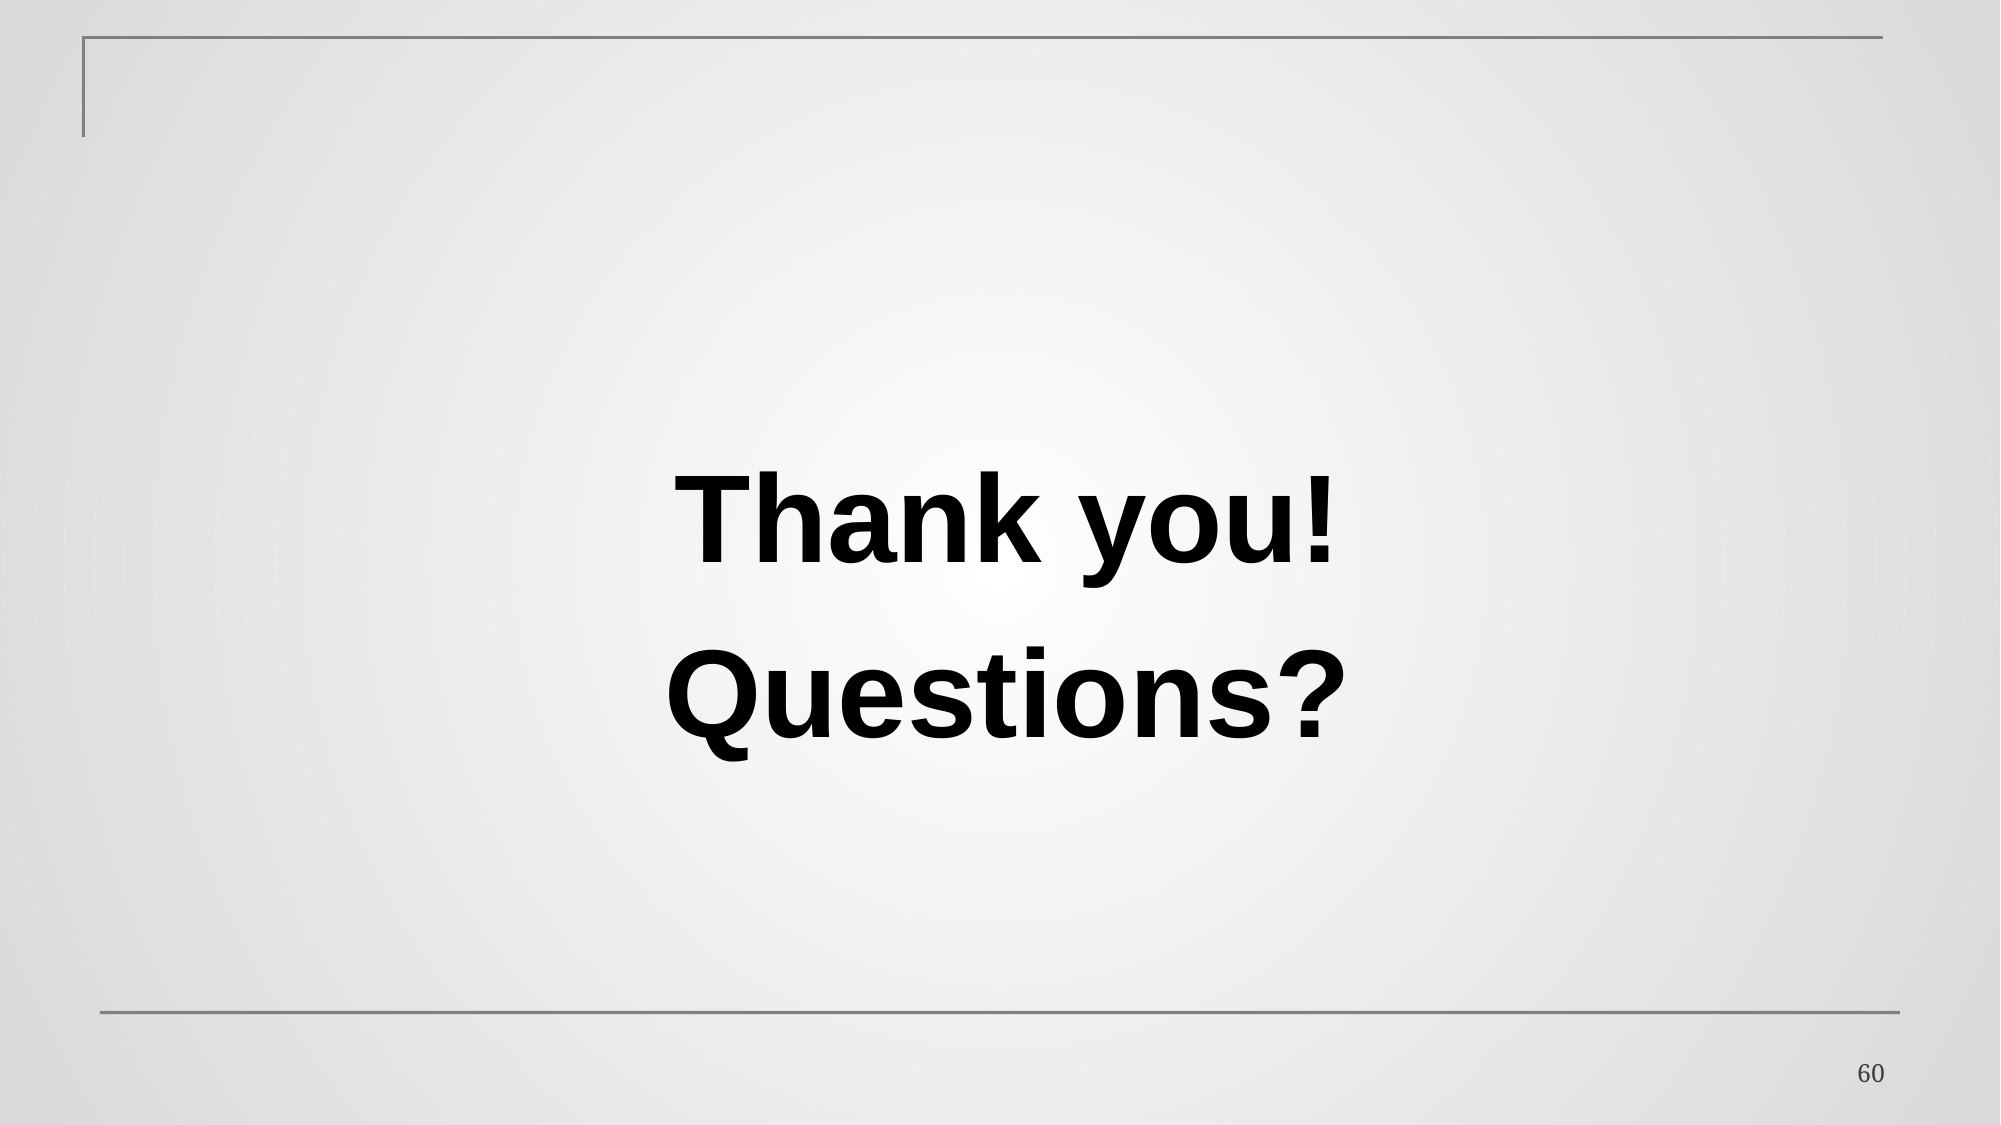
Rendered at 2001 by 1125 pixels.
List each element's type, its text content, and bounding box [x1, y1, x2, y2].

slide_number 60 [1433, 1023, 1901, 1100]
list Thank you! Questions? [157, 476, 1858, 723]
